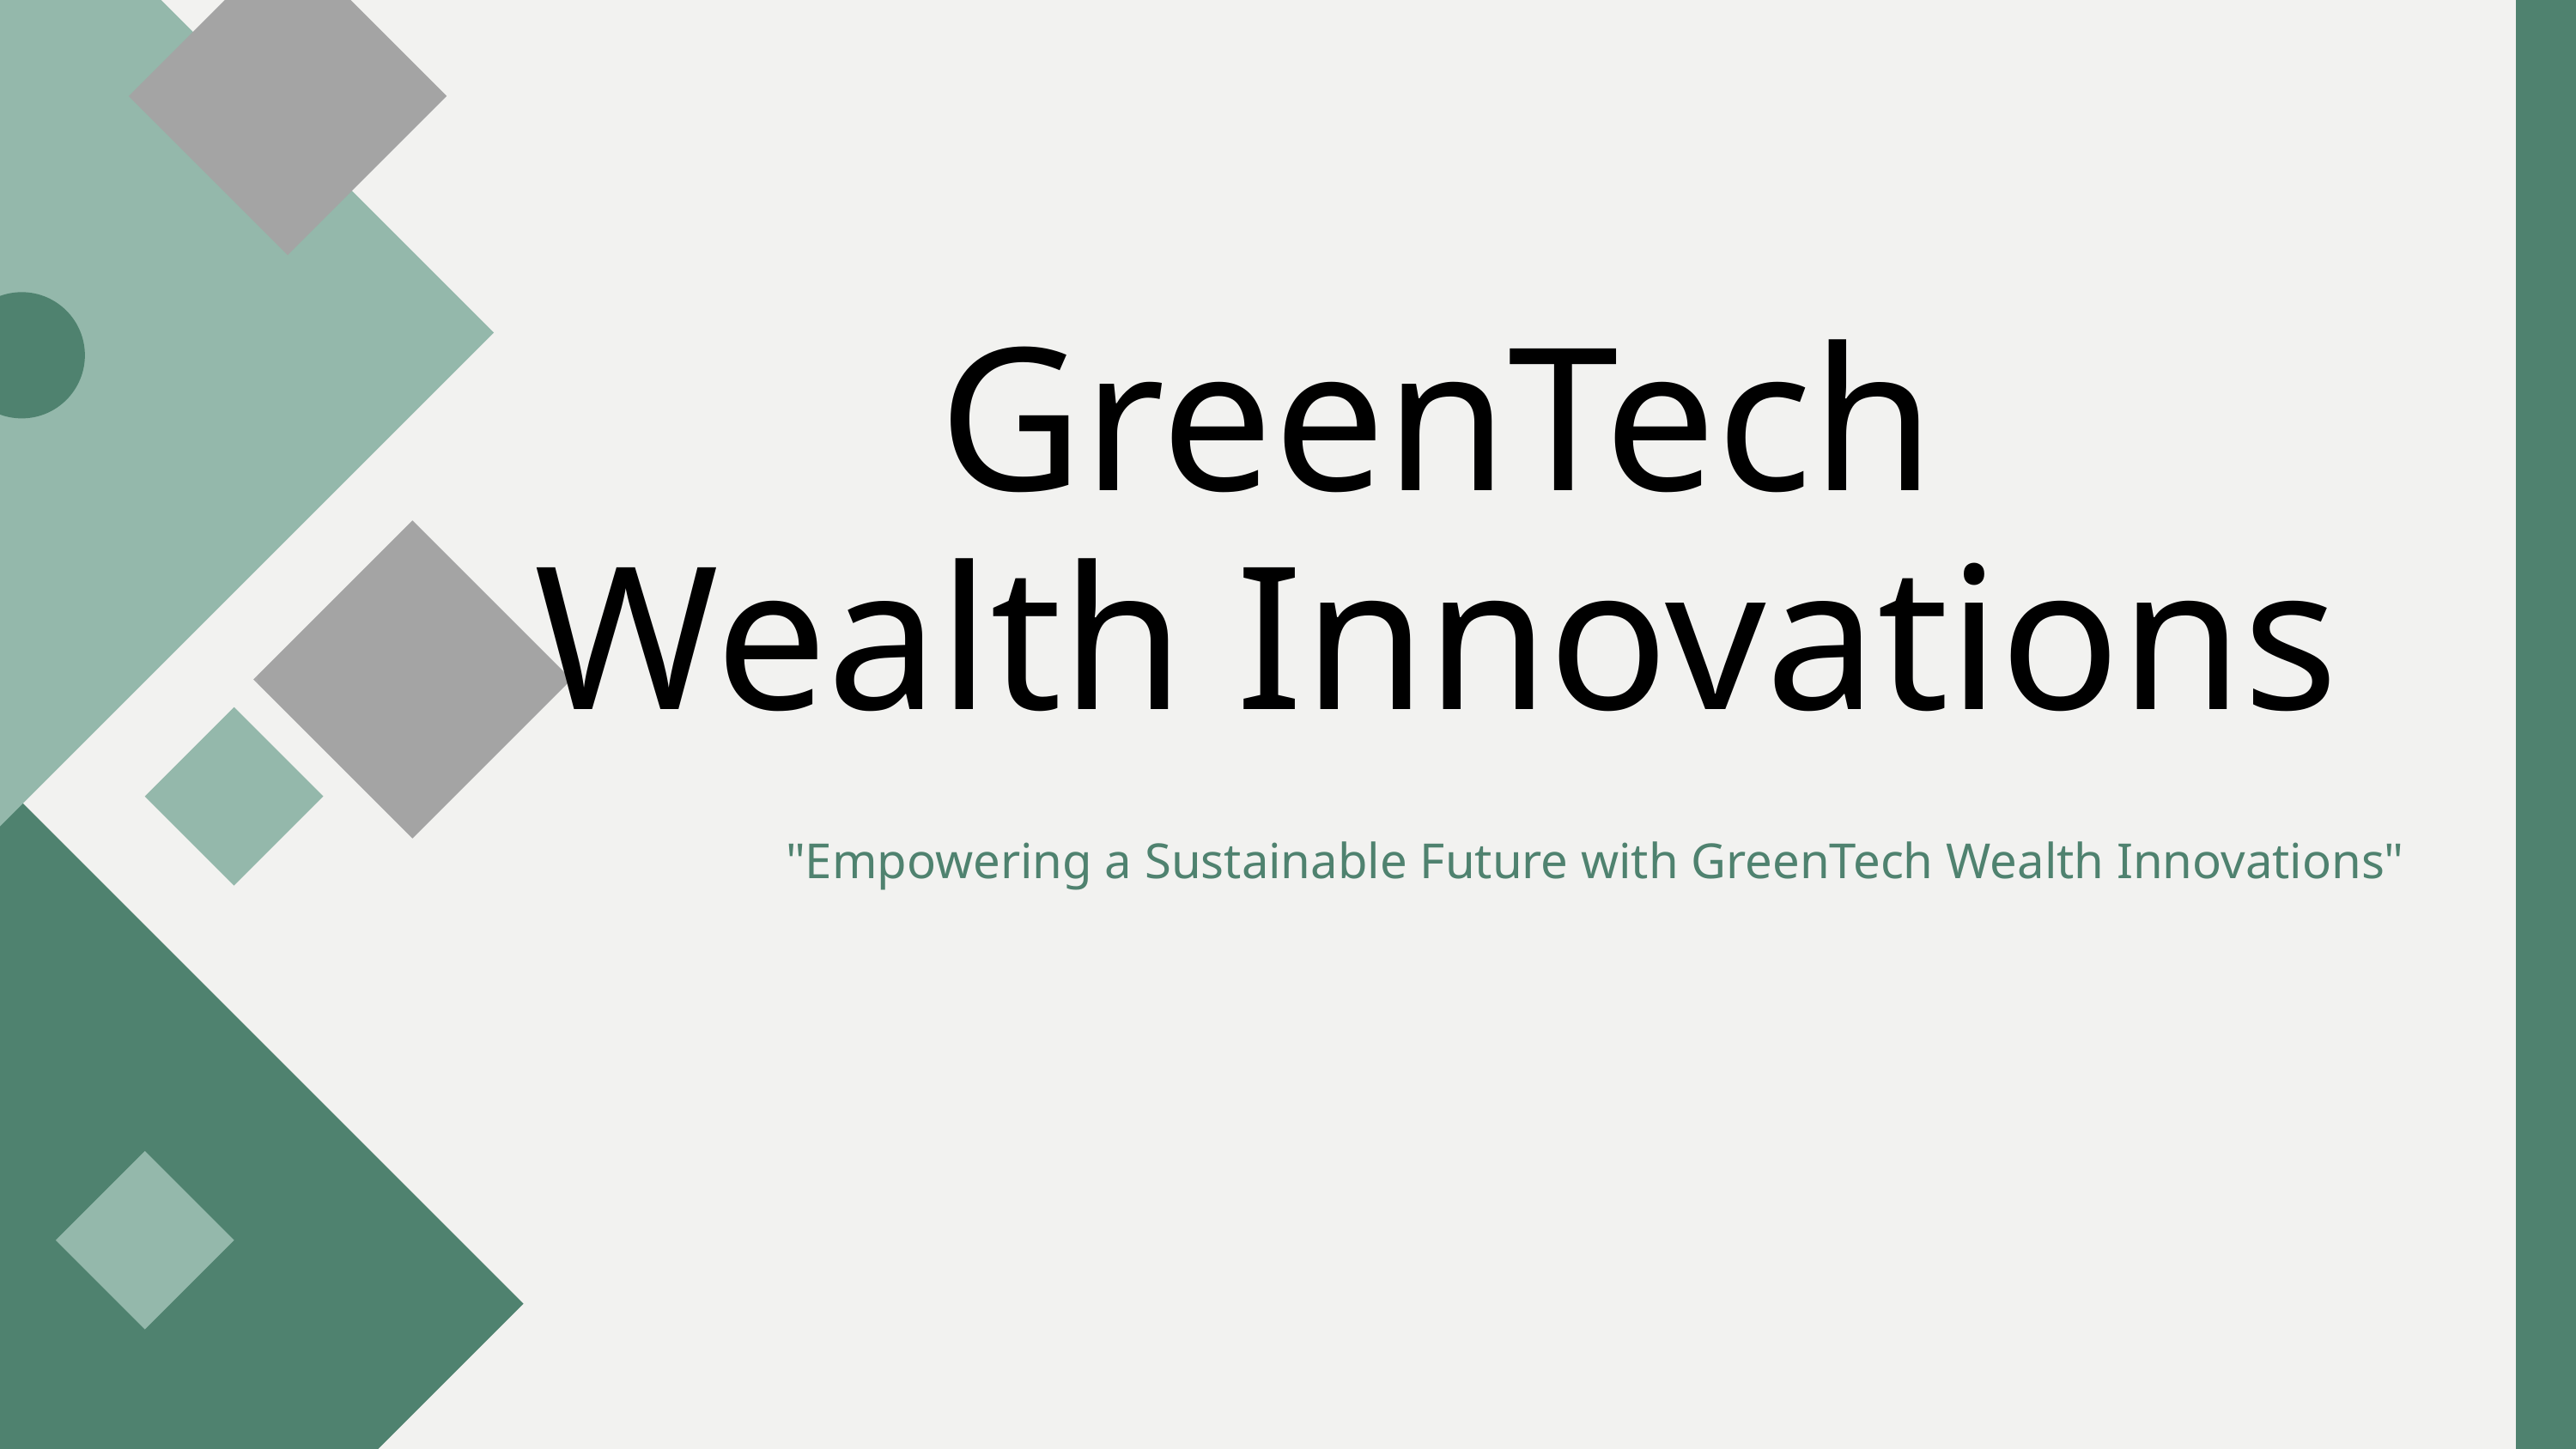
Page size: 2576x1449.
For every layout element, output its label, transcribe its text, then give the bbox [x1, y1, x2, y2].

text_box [2515, 0, 2576, 1449]
text_box [253, 520, 523, 839]
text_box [0, 292, 86, 419]
text_box [144, 706, 324, 886]
text_box [0, 803, 524, 1449]
text_box GreenTech Wealth Innovations [523, 312, 2351, 749]
text_box [128, 0, 447, 256]
text_box "Empowering a Sustainable Future with GreenTech Wealth Innovations" [412, 837, 2405, 939]
text_box [0, 0, 495, 827]
text_box [55, 1150, 234, 1330]
